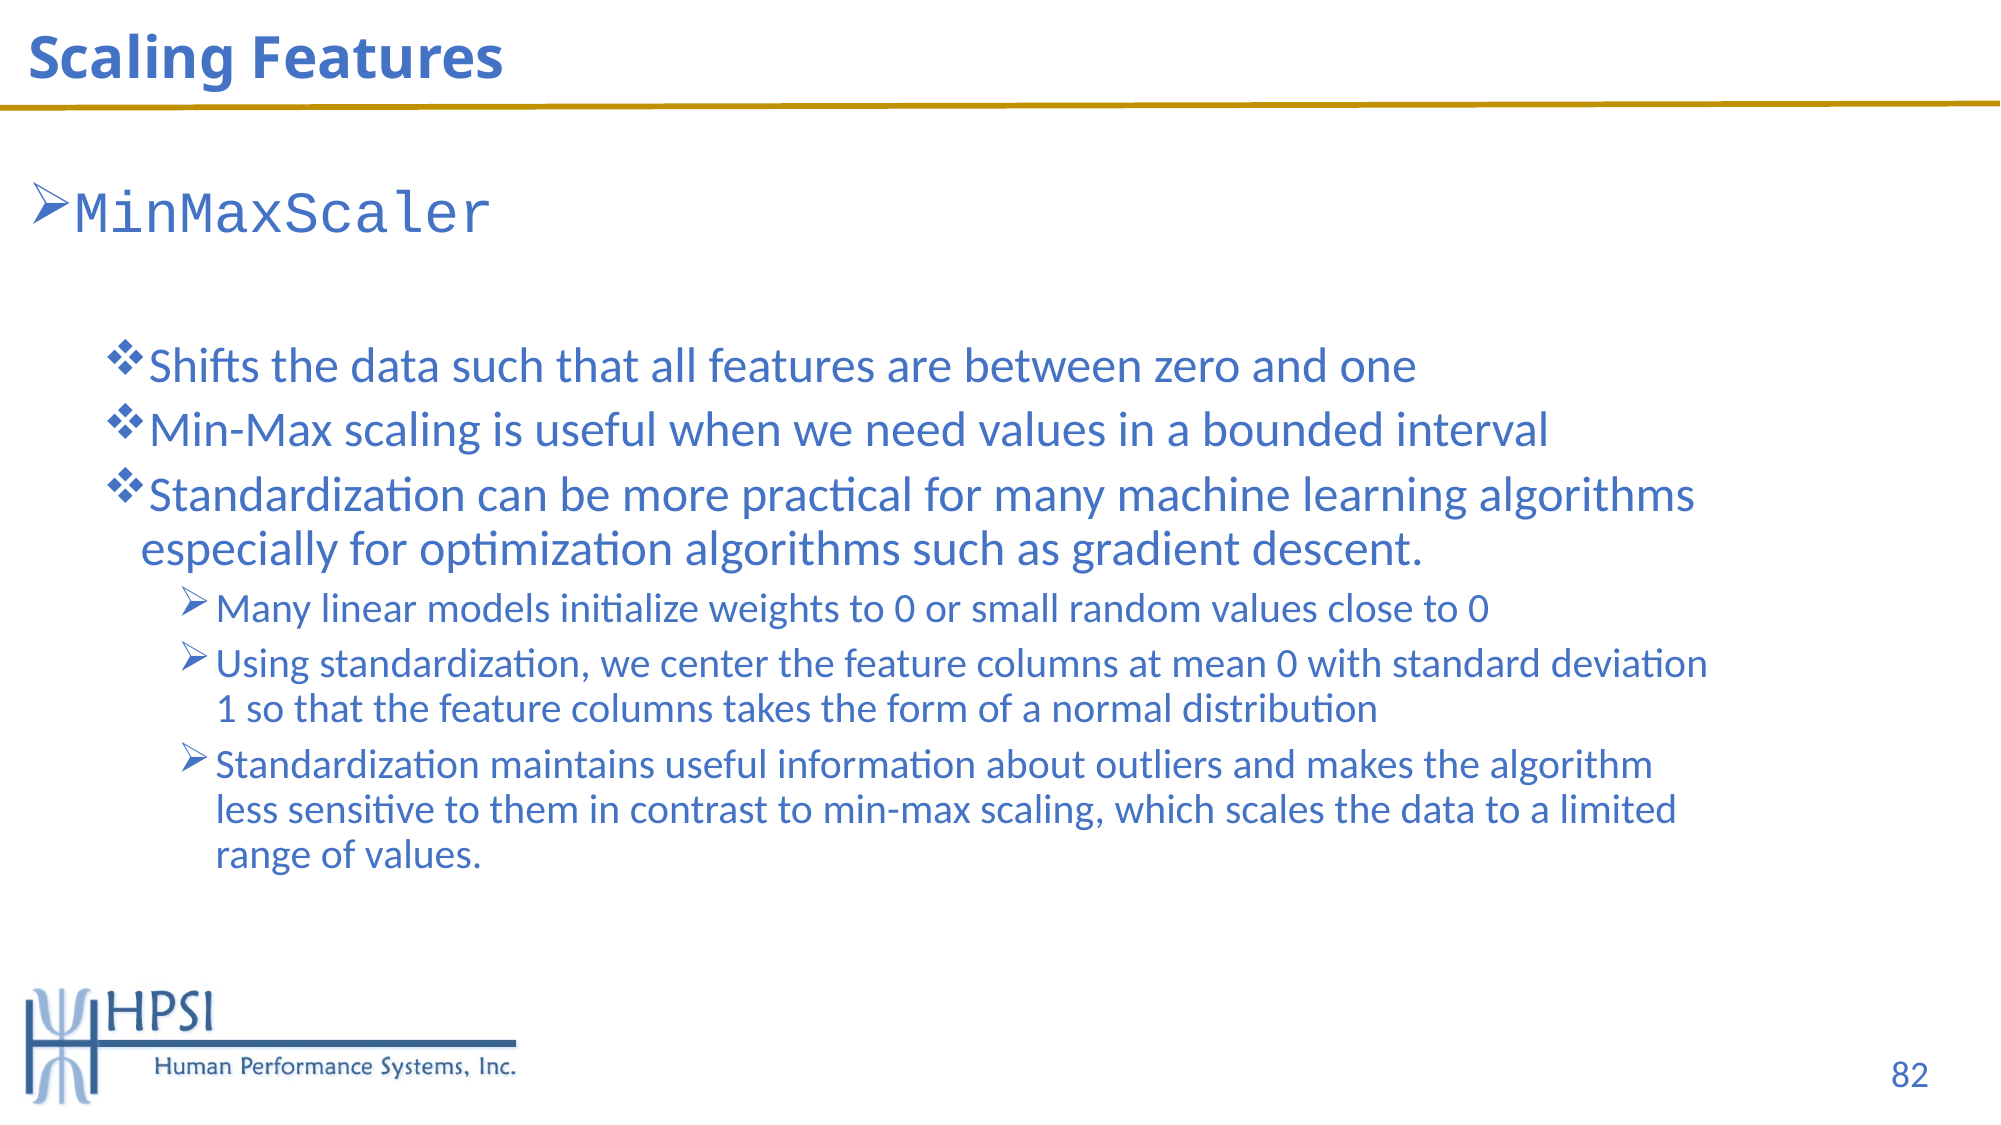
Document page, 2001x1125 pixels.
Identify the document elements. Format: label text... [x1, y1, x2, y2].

picture [21, 981, 524, 1108]
slide_number 82 [1493, 1042, 1944, 1103]
title Scaling Features [13, 0, 1739, 120]
